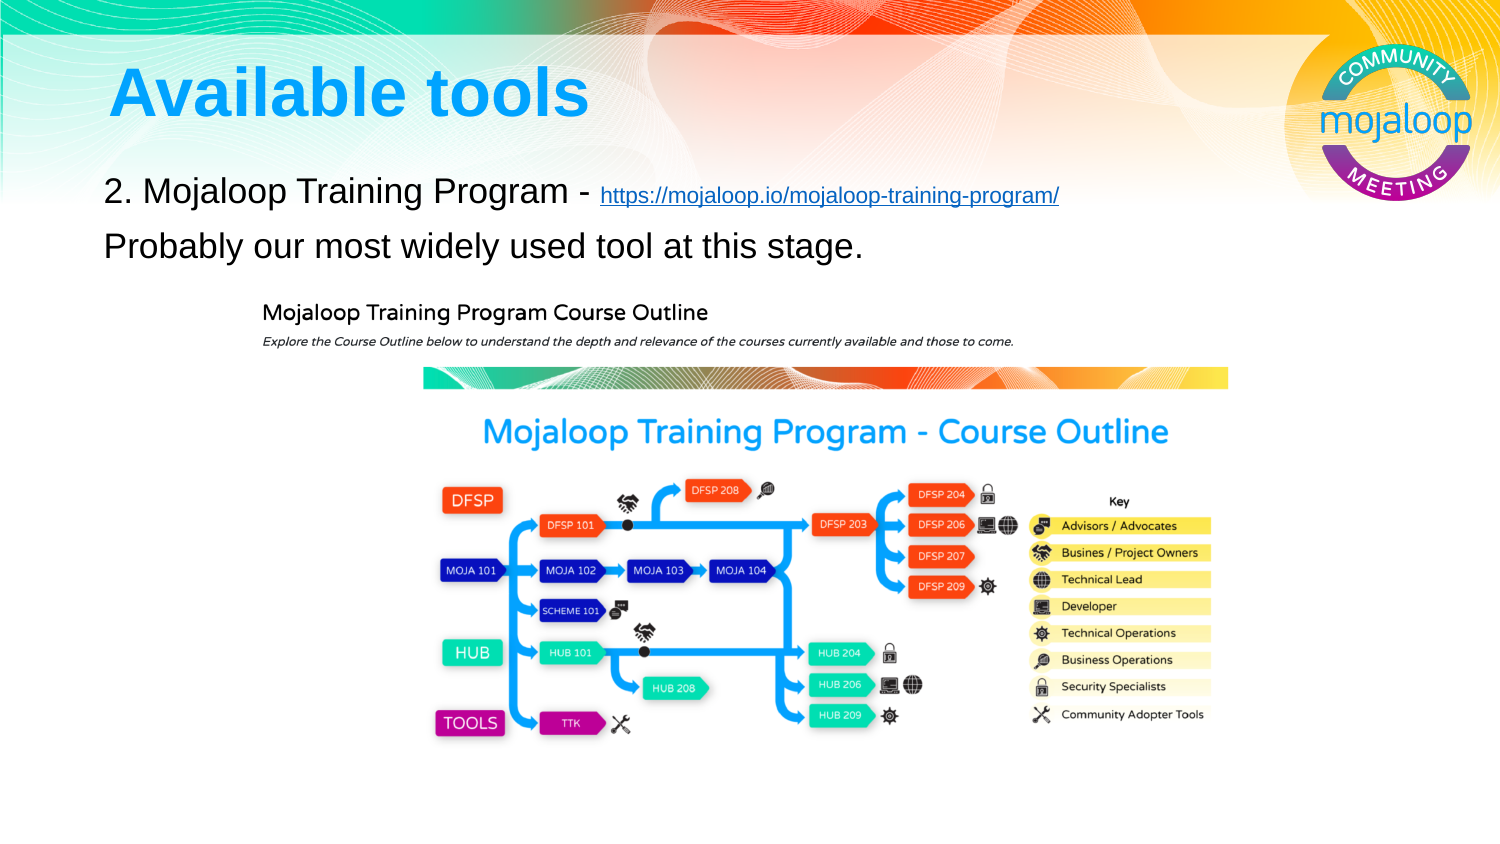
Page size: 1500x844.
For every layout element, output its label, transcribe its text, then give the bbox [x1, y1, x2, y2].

list 2. Mojaloop Training Program - https://mojaloop.io/mojaloop-training-program/ Probably our most widely used tool at this stage. [97, 168, 1392, 704]
title Available tools [103, 44, 1264, 168]
picture [0, 0, 1500, 844]
